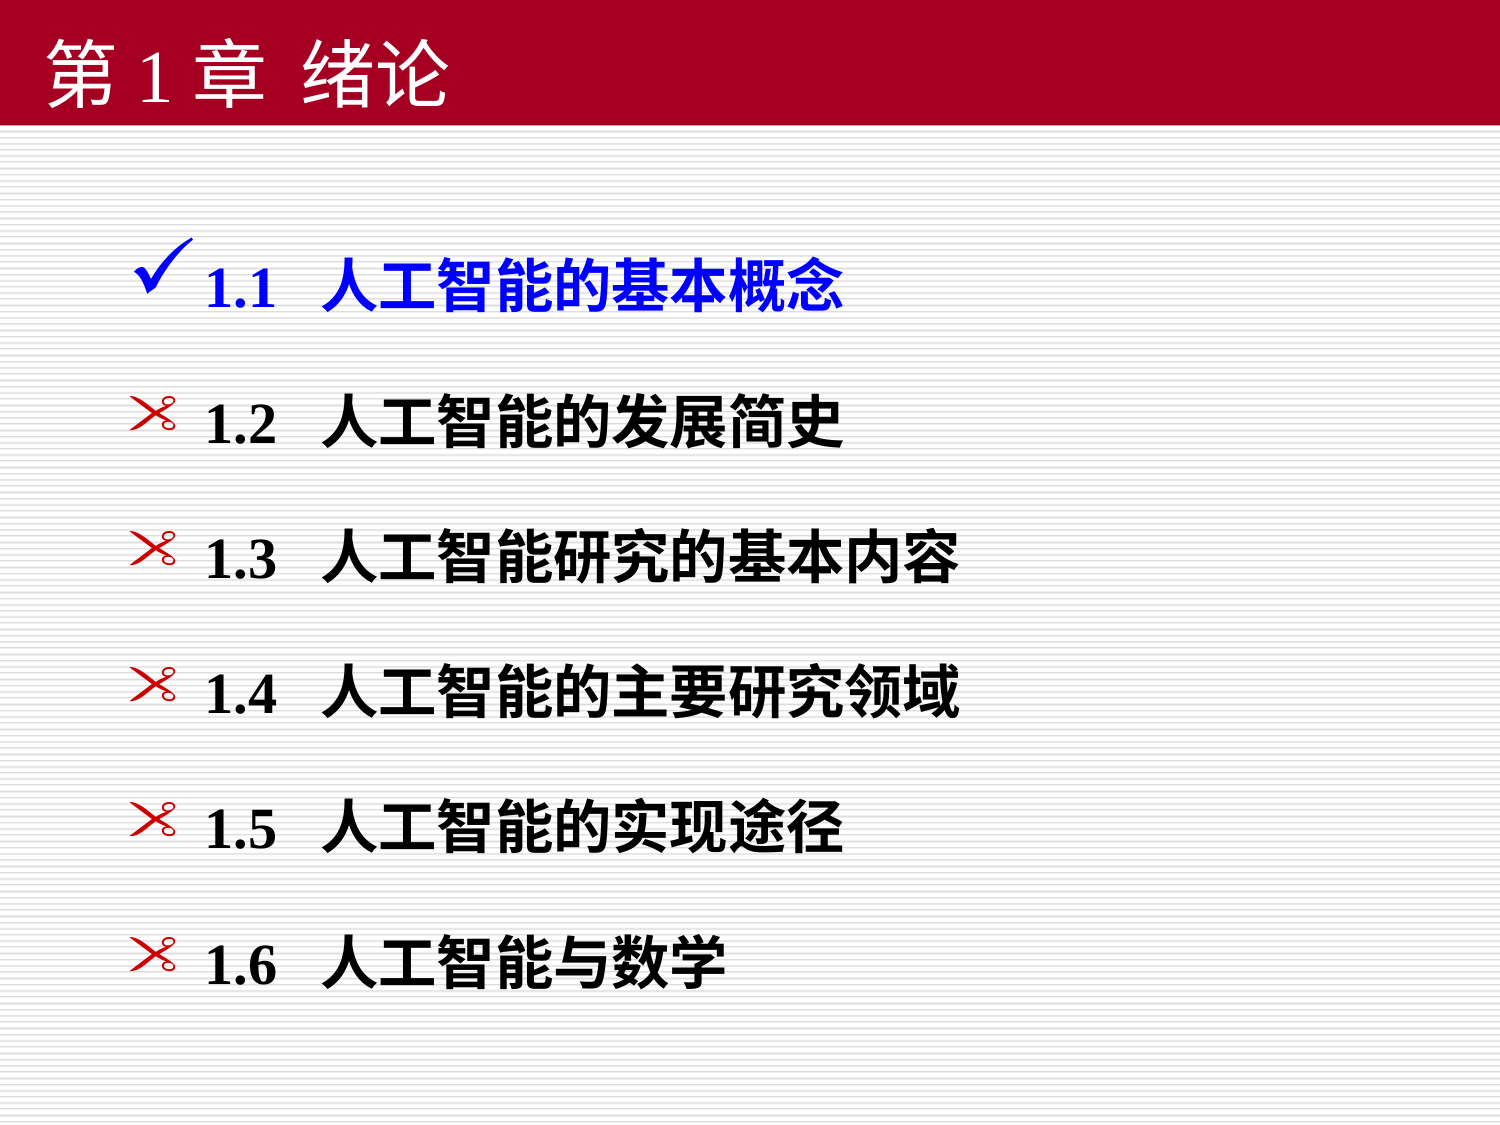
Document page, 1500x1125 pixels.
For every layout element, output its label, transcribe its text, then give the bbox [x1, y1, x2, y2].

picture [0, 126, 1500, 1125]
title 第1章 绪论 [0, 0, 1500, 126]
slide_number [1137, 1062, 1463, 1122]
list 1.1 人工智能的基本概念 1.2 人工智能的发展简史 1.3 人工智能研究的基本内容 1.4 人工智能的主要研究领域 1.5 人工智能的实现途径 1.6 人工智能与数学 [112, 200, 1347, 1063]
